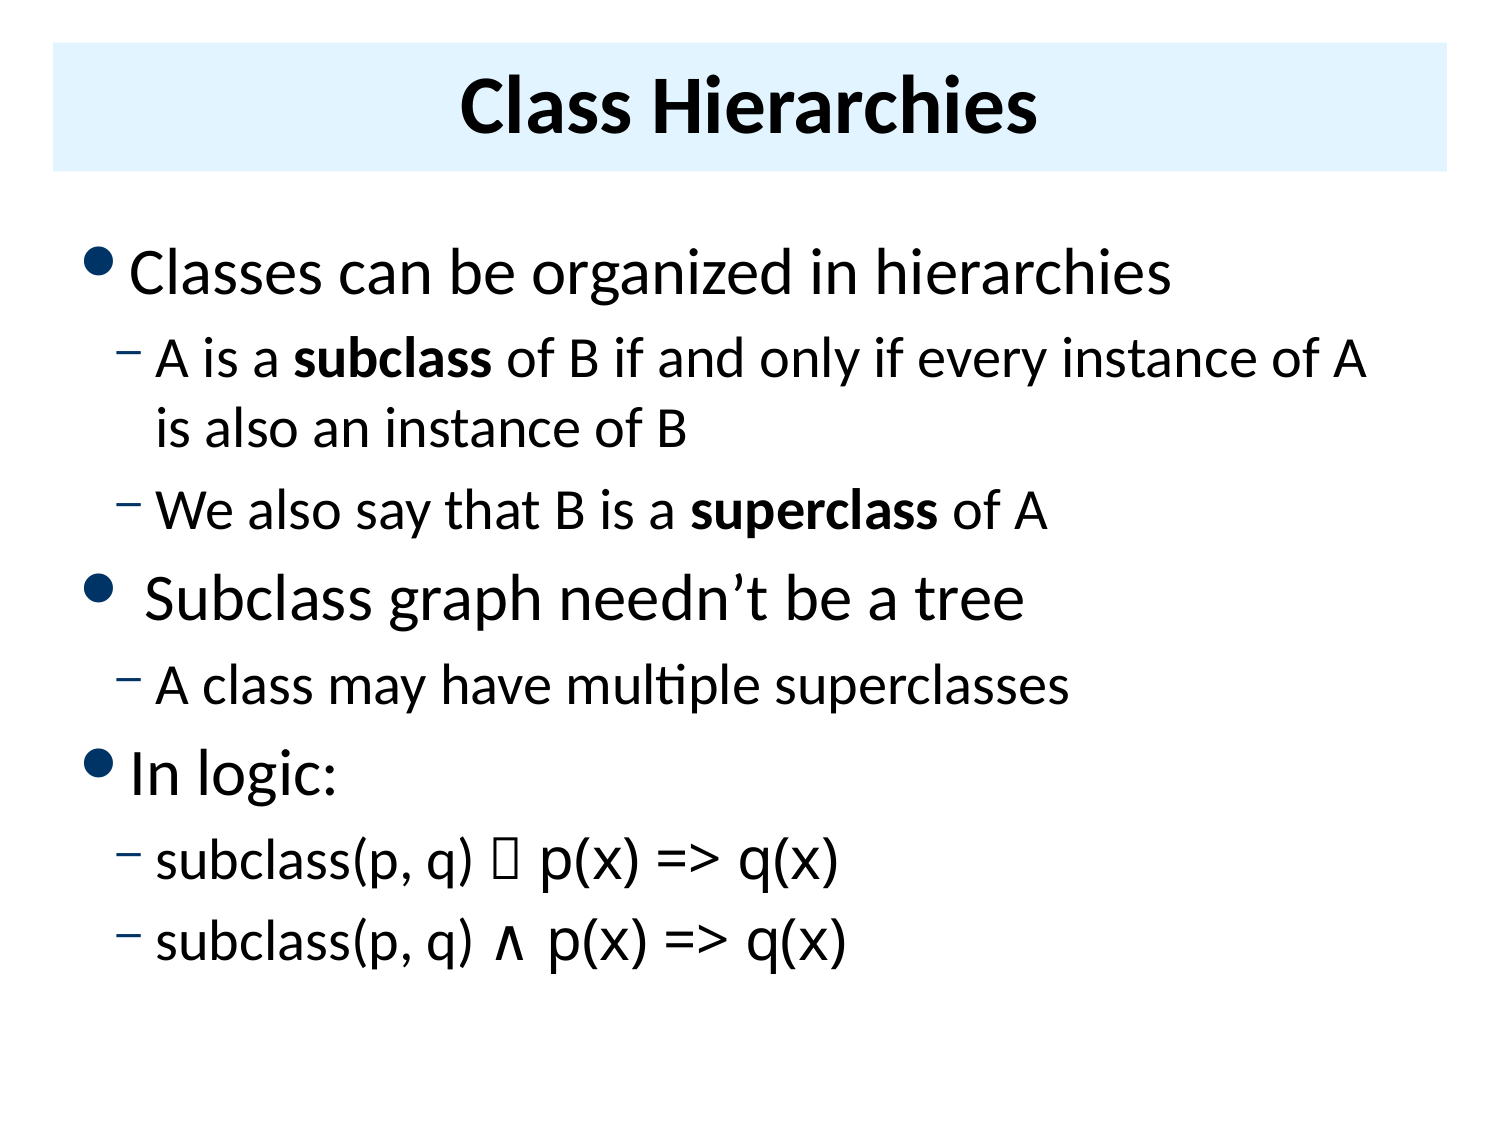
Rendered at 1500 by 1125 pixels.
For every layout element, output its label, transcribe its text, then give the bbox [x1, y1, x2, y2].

list Classes can be organized in hierarchies A is a subclass of B if and only if every instance of A is also an instance of B We also say that B is a superclass of A Subclass graph needn’t be a tree A class may have multiple superclasses In logic: subclass(p, q)  p(x) => q(x) subclass(p, q) ∧ p(x) => q(x) [64, 220, 1428, 1008]
title Class Hierarchies [53, 42, 1447, 172]
